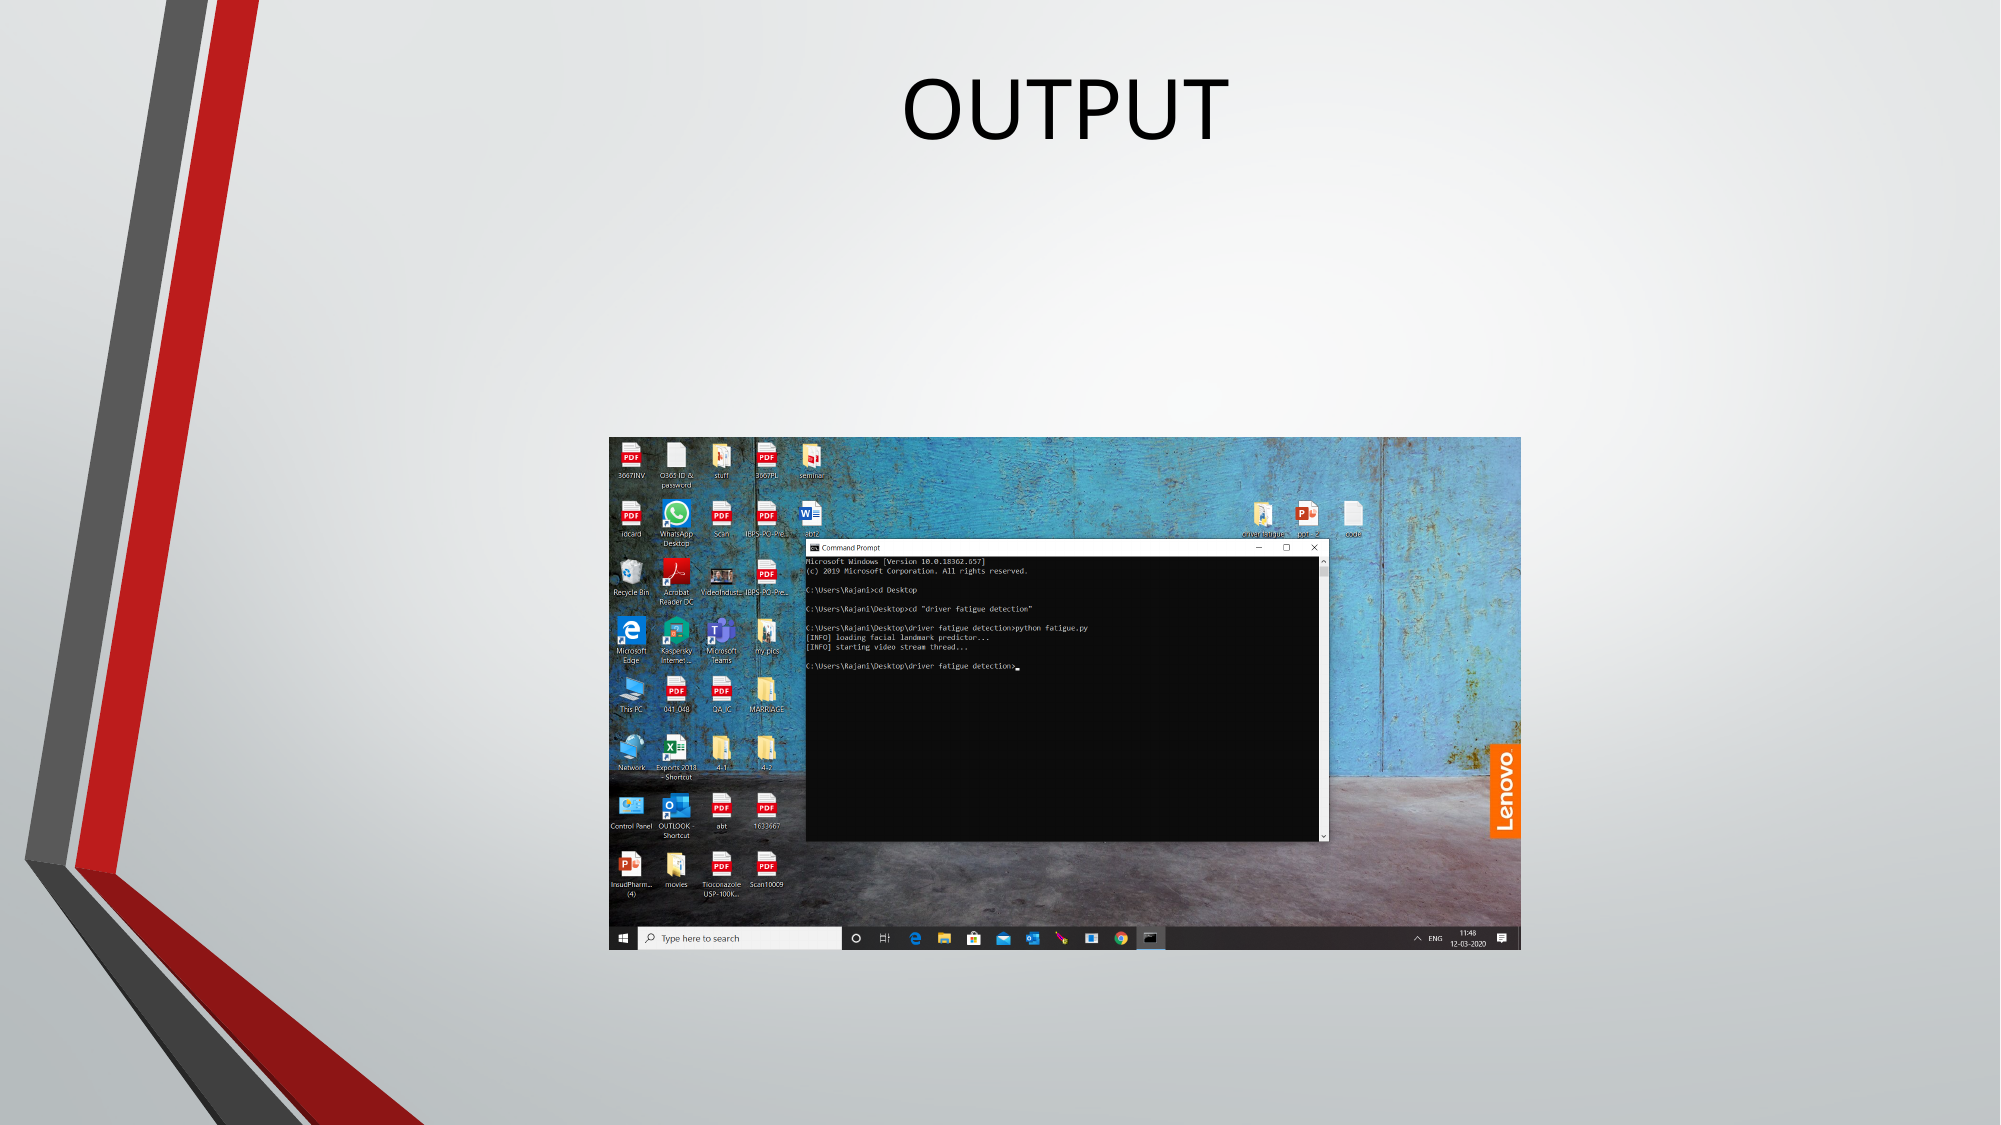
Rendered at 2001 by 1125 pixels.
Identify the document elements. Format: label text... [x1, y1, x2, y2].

title OUTPUT [243, 0, 1887, 213]
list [609, 437, 1521, 951]
